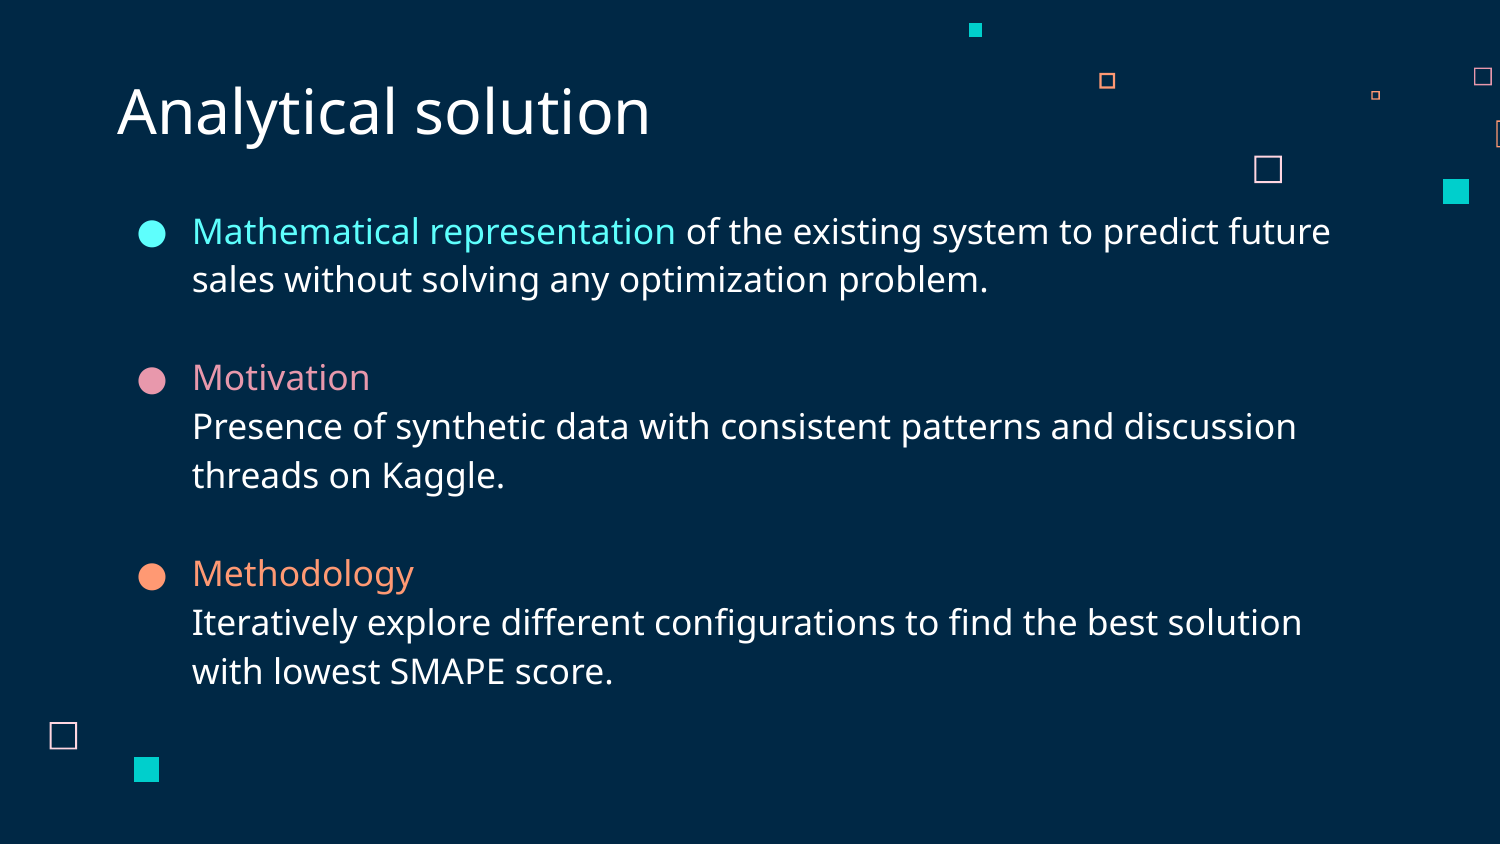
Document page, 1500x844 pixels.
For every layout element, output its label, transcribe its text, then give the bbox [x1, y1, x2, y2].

title Analytical solution [101, 67, 1325, 163]
text_box Mathematical representation of the existing system to predict future sales without solving any optimization problem. Motivation Presence of synthetic data with consistent patterns and discussion threads on Kaggle. Methodology Iteratively explore different configurations to find the best solution with lowest SMAPE score. [101, 187, 1393, 756]
